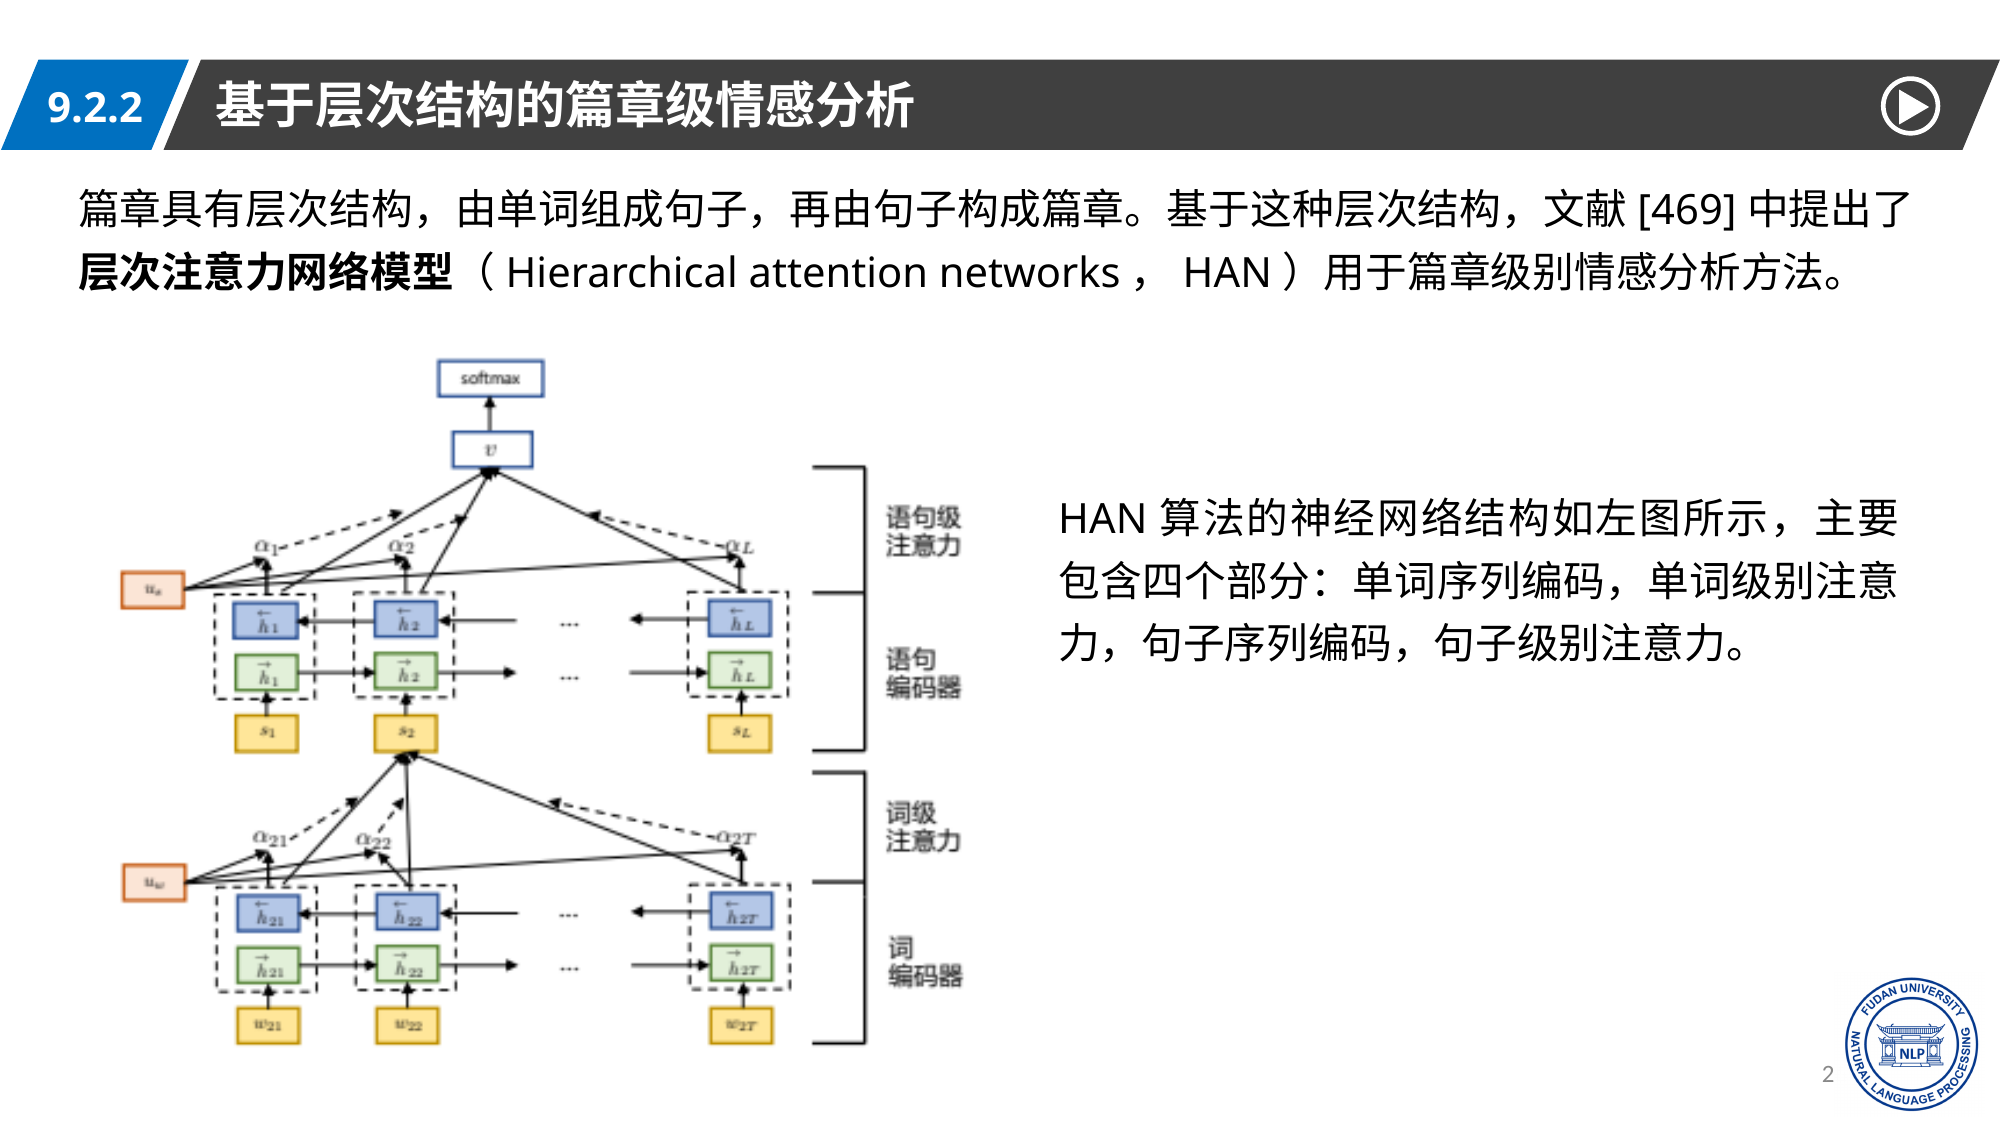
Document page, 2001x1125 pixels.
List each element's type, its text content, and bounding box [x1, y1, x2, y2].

picture [1834, 972, 1985, 1117]
text_box 篇章具有层次结构，由单词组成句子，再由句子构成篇章。基于这种层次结构，文献[469]中提出了层次注意力网络模型（Hierarchical attention networks，HAN）用于篇章级别情感分析方法。 [63, 163, 1930, 304]
slide_number 26 [1412, 1042, 1863, 1103]
text_box [163, 59, 2000, 150]
text_box 基于层次结构的篇章级情感分析 [200, 66, 931, 142]
text_box [1, 89, 157, 150]
text_box 9.2.2 [26, 73, 164, 138]
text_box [1883, 78, 1939, 134]
text_box HAN算法的神经网络结构如左图所示，主要包含四个部分：单词序列编码，单词级别注意力，句子序列编码，句子级别注意力。 [1043, 472, 1915, 675]
picture [112, 352, 969, 1052]
text_box [32, 59, 189, 120]
